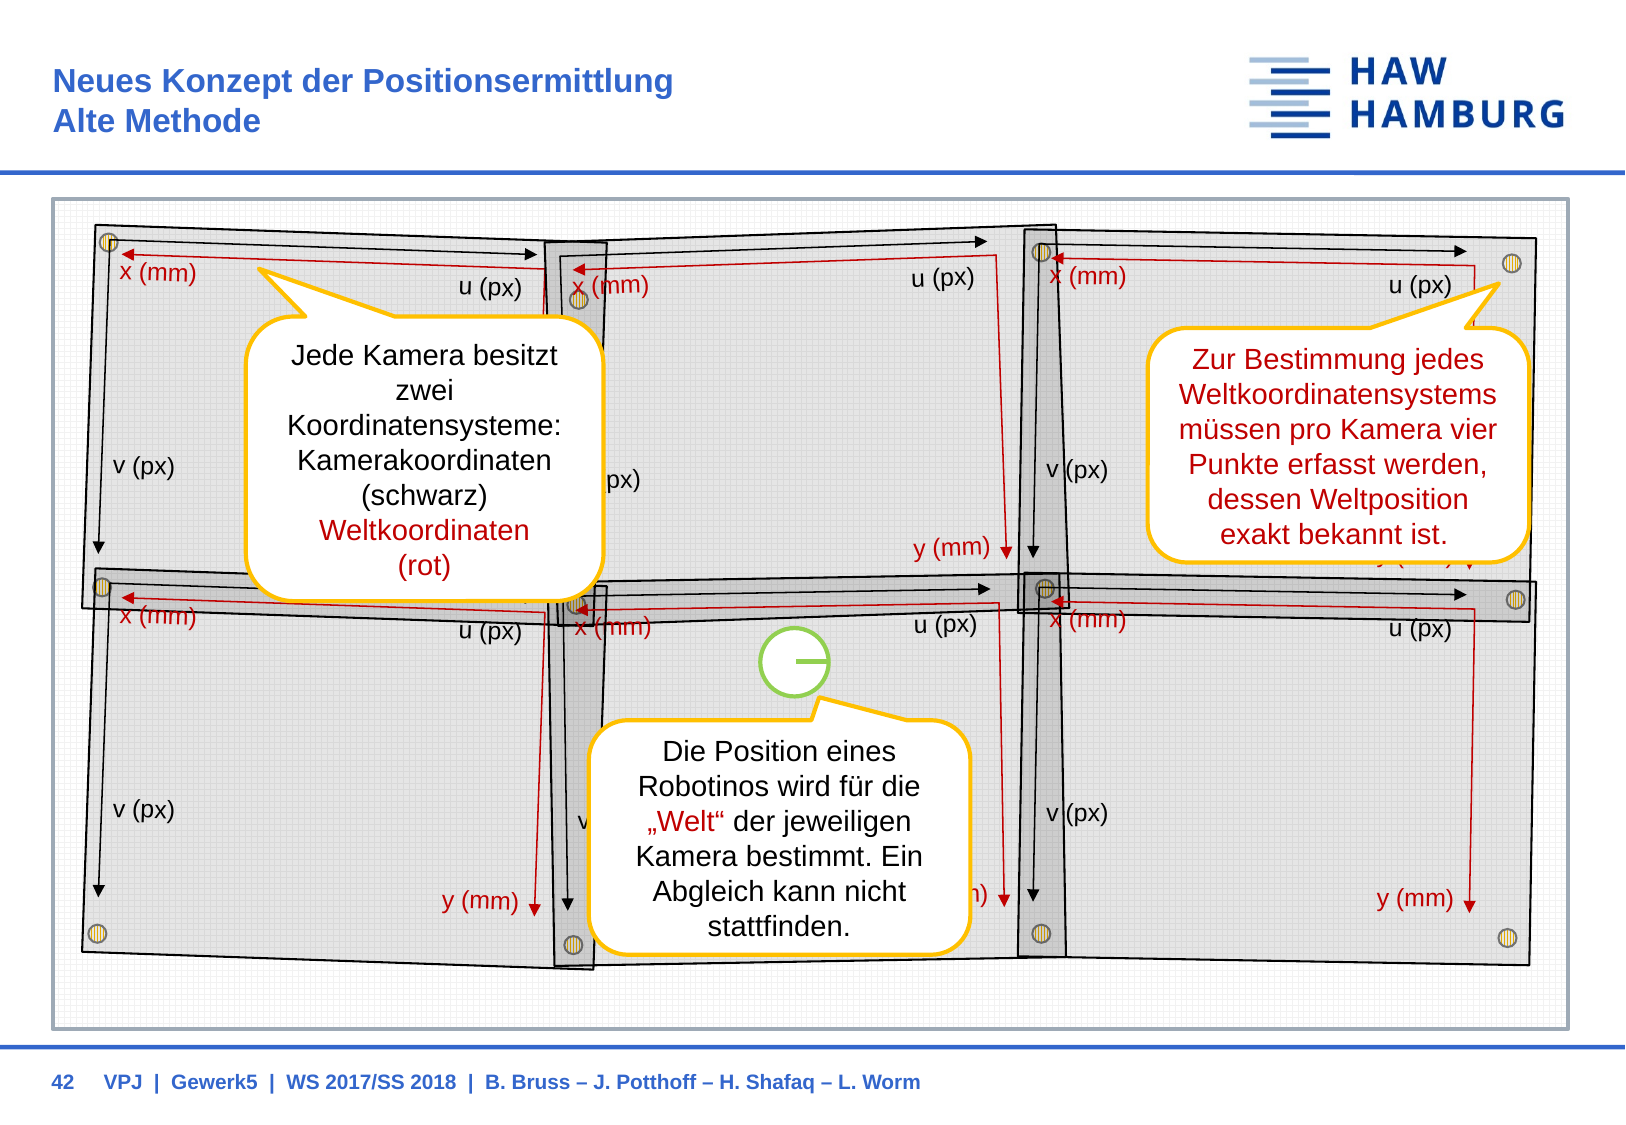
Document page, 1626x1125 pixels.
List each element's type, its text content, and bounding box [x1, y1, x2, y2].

slide_number 42 [0, 1046, 81, 1094]
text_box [1020, 233, 1534, 577]
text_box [1020, 576, 1533, 962]
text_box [550, 233, 1019, 576]
text_box [51, 197, 1570, 1031]
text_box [760, 627, 829, 697]
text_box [88, 576, 601, 962]
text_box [88, 233, 548, 576]
title Neues Konzept der Positionsermittlung Alte Methode [52, 54, 1095, 173]
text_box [602, 577, 1018, 962]
picture [1222, 30, 1589, 165]
footer VPJ | Gewerk5 | WS 2017/SS 2018 | B. Bruss – J. Potthoff – H. Shafaq – L. Worm [103, 1046, 1522, 1094]
